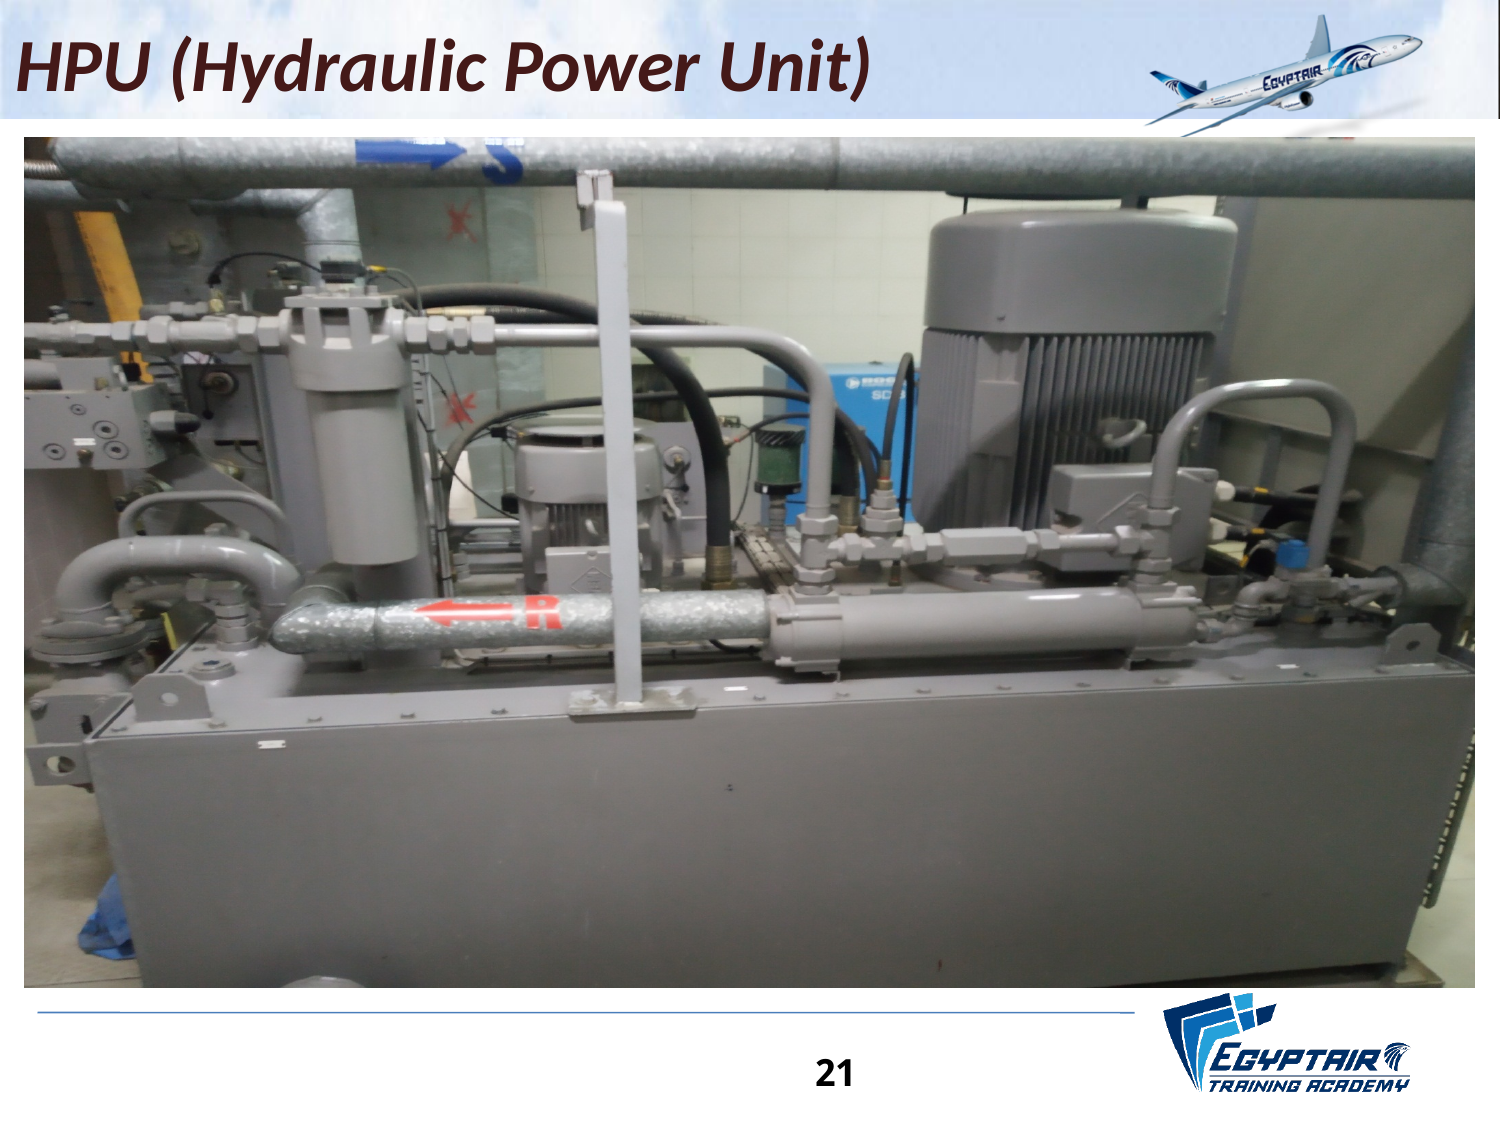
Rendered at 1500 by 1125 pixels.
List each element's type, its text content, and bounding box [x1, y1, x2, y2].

picture [1136, 988, 1452, 1125]
title HPU (Hydraulic Power Unit) [0, 0, 963, 113]
footer [512, 1042, 988, 1103]
picture [0, 0, 1500, 137]
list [24, 137, 1476, 988]
